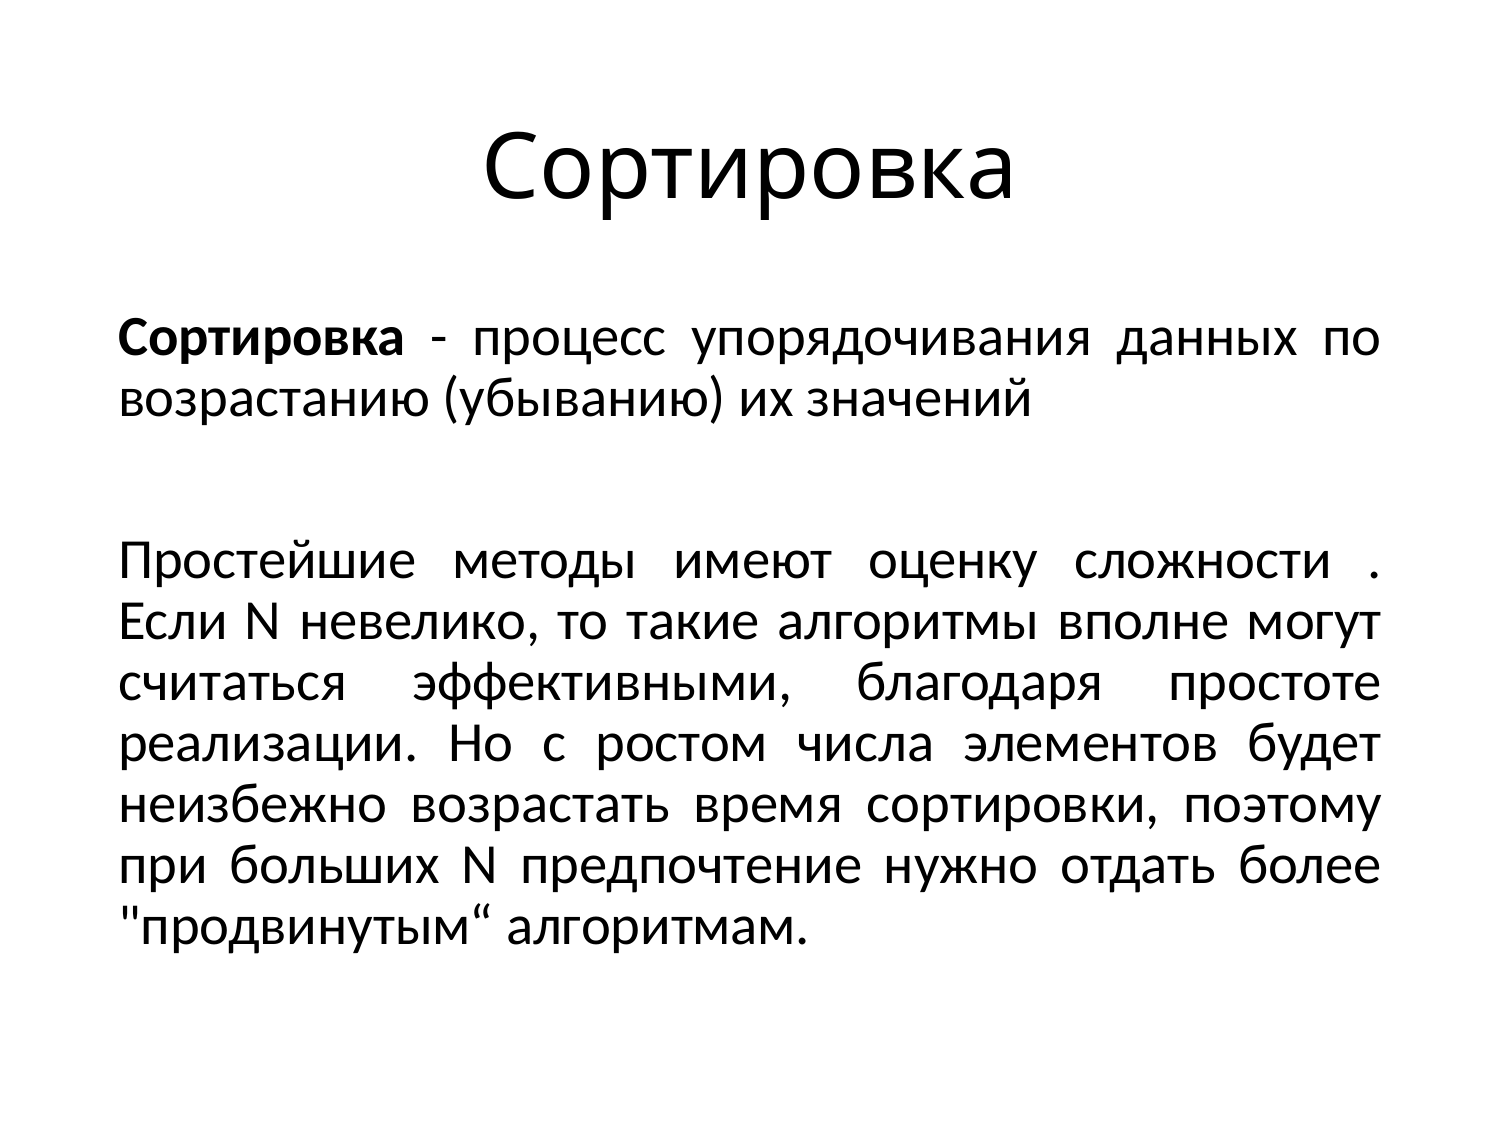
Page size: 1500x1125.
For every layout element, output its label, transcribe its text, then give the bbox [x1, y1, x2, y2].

title Сортировка [103, 59, 1397, 278]
